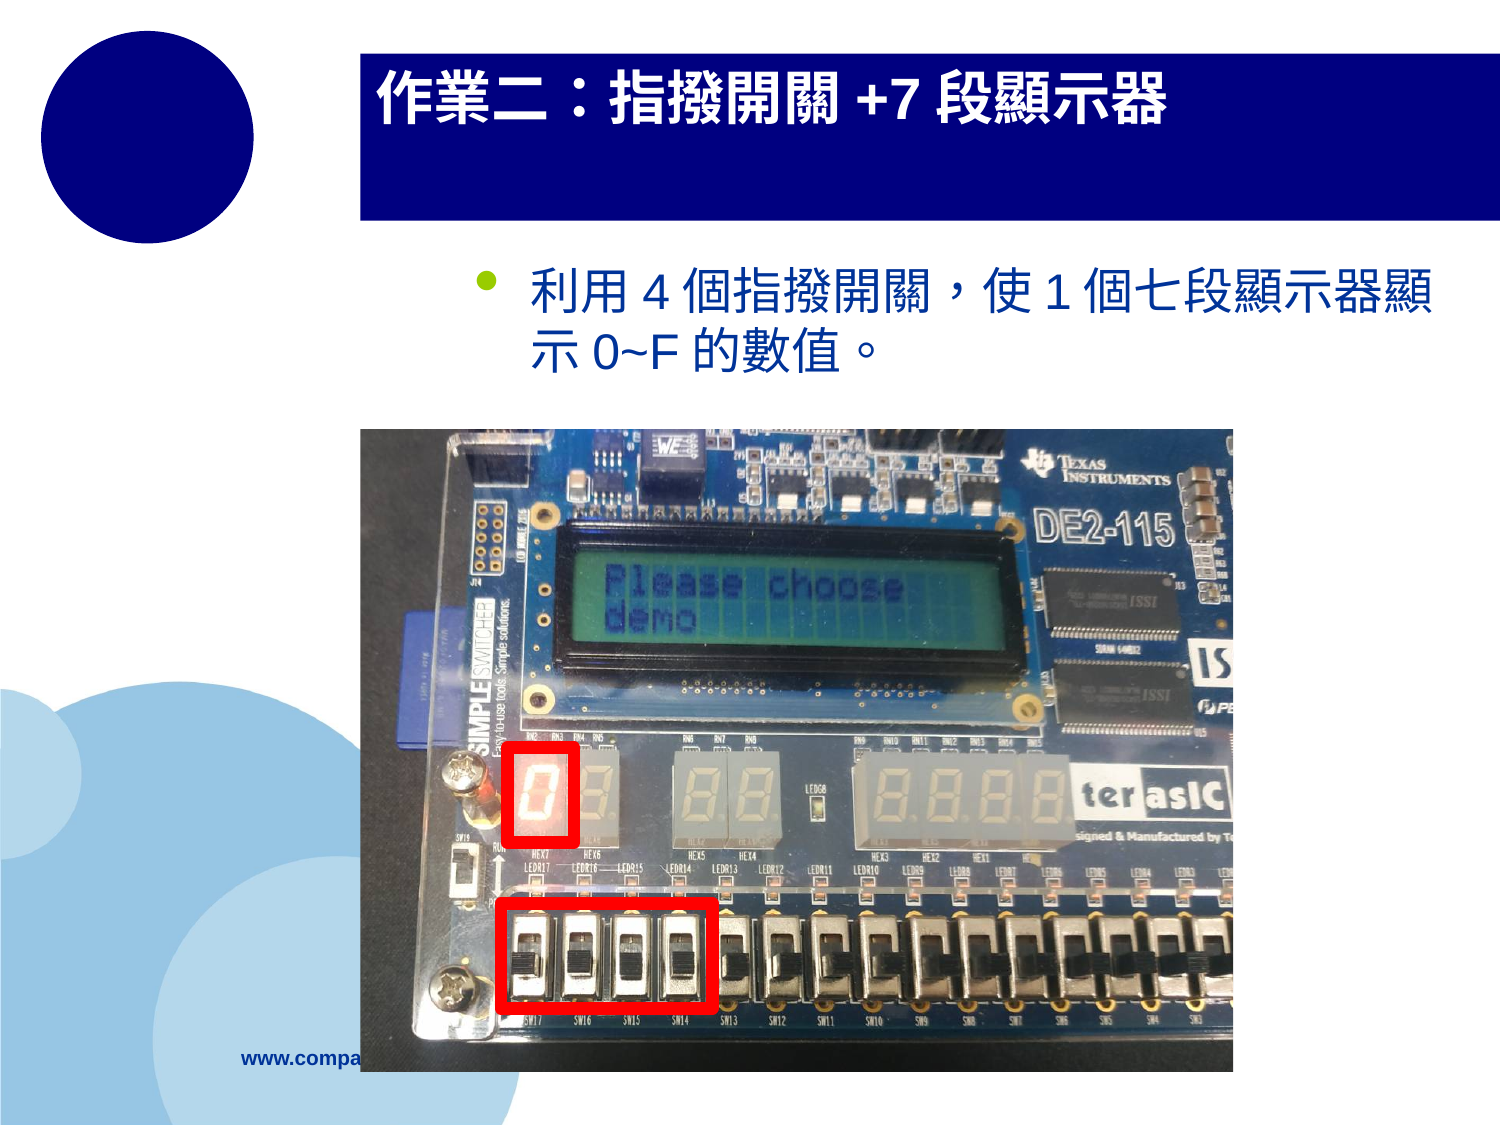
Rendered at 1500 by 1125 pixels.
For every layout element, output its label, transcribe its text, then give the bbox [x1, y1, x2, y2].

list 利用4個指撥開關，使1個七段顯示器顯示0~F的數值。 [459, 252, 1471, 915]
picture [0, 429, 1234, 1125]
title 作業二：指撥開關+7段顯示器 [360, 53, 1500, 221]
